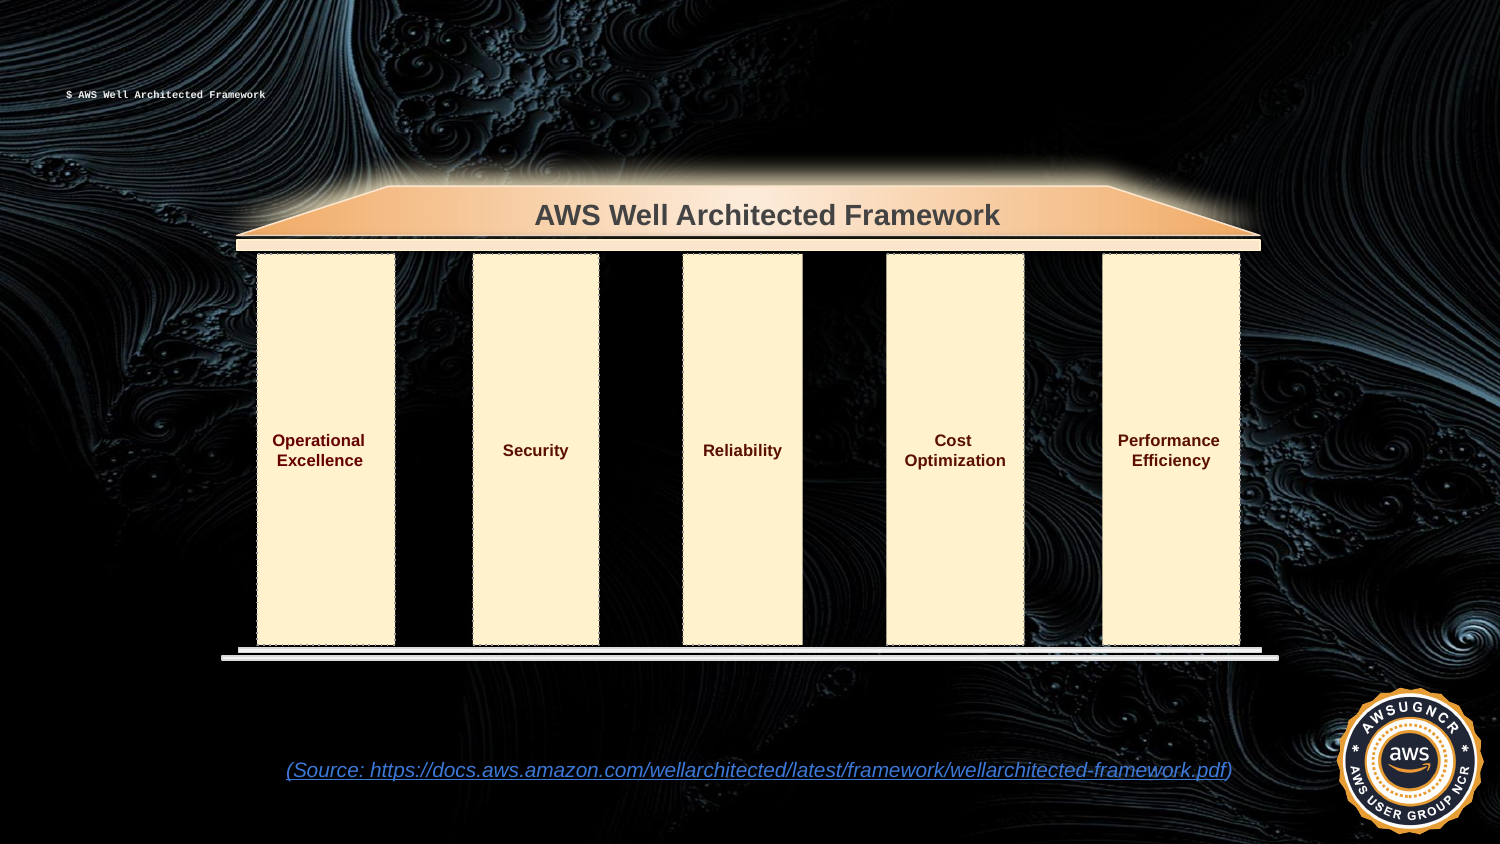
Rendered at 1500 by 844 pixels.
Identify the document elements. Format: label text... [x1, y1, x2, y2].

text_box (Source: https://docs.aws.amazon.com/wellarchitected/latest/framework/wellarchitected-framework.pdf) [264, 744, 1260, 795]
title $ AWS Well Architected Framework [51, 72, 1449, 167]
picture [0, 0, 1500, 844]
text_box Cost Optimization [886, 253, 1025, 645]
text_box [236, 239, 1260, 251]
text_box [221, 655, 1278, 661]
text_box Performance Efficiency [1102, 253, 1241, 645]
text_box Operational Excellence [257, 253, 396, 645]
text_box Reliability [682, 253, 803, 645]
text_box Security [472, 253, 600, 645]
text_box [238, 648, 1262, 653]
text_box AWS Well Architected Framework [244, 186, 1253, 233]
